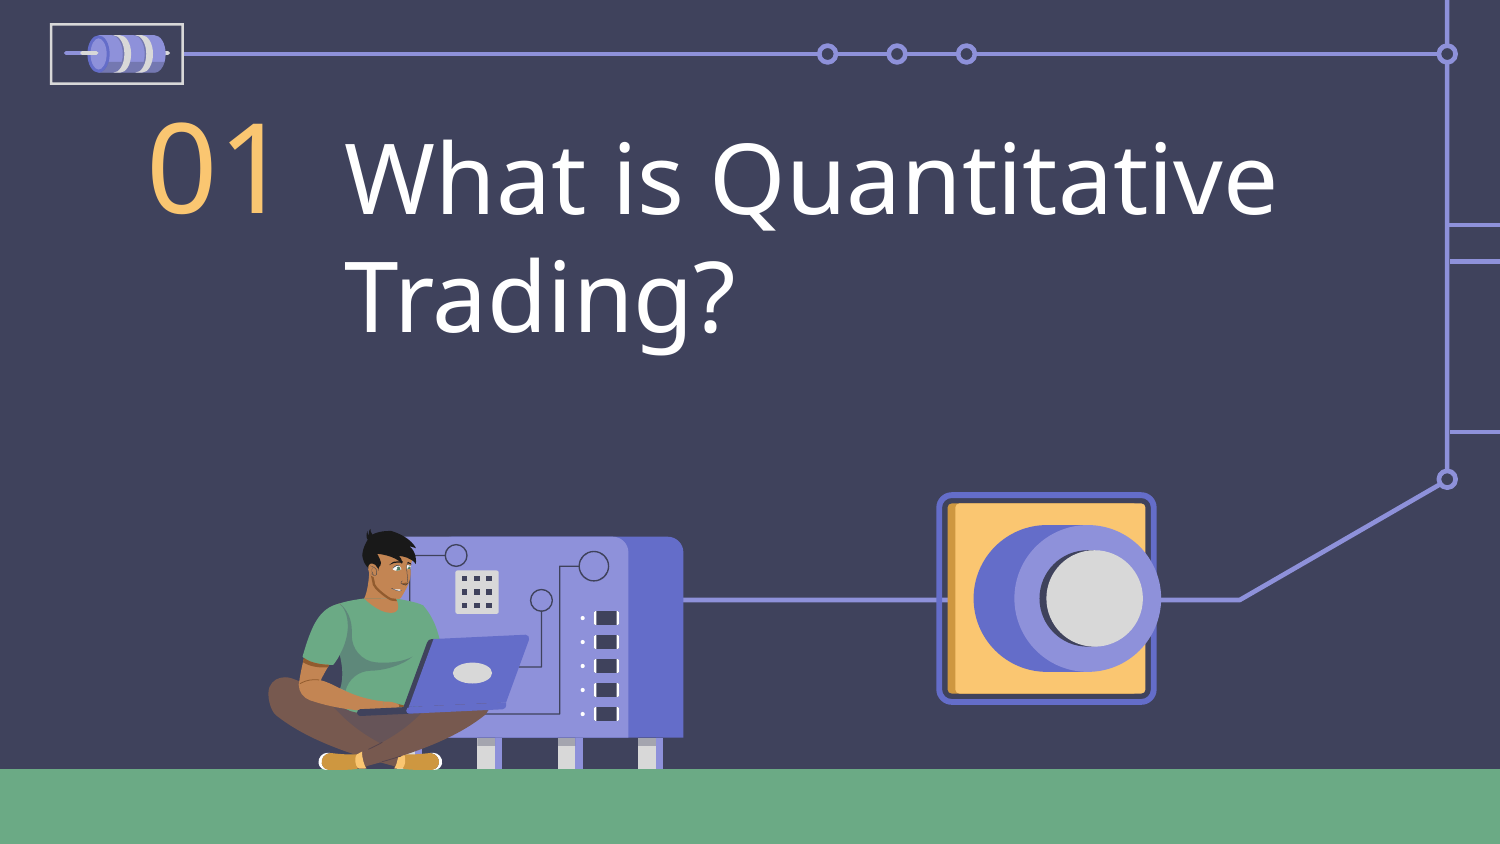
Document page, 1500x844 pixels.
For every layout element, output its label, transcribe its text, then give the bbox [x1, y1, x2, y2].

title What is Quantitative Trading? [329, 88, 656, 367]
title 01 [116, 88, 305, 239]
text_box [661, 0, 1500, 601]
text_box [936, 491, 1162, 706]
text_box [266, 528, 684, 771]
